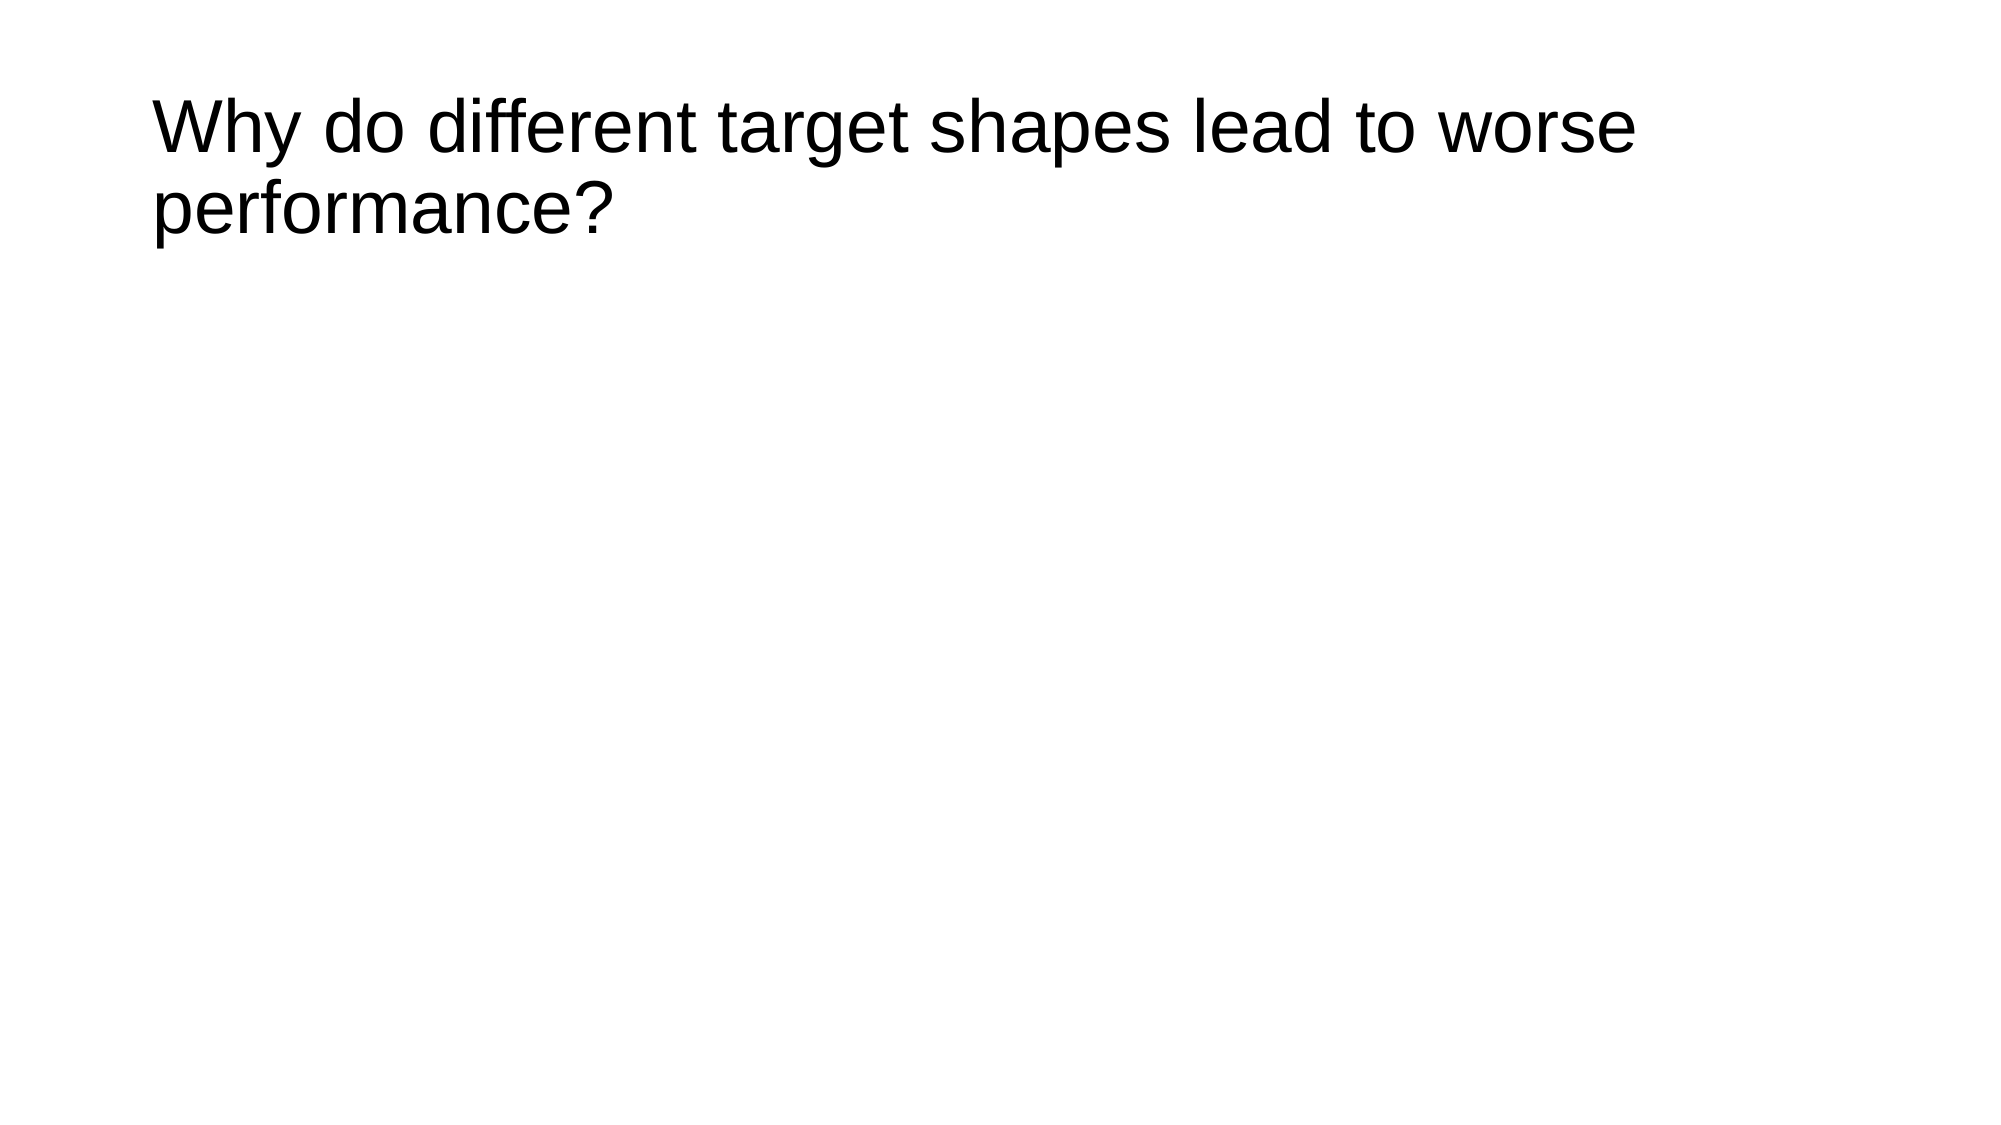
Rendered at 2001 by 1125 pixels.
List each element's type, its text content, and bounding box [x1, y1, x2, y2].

title Why do different target shapes lead to worse performance? [137, 59, 1863, 278]
